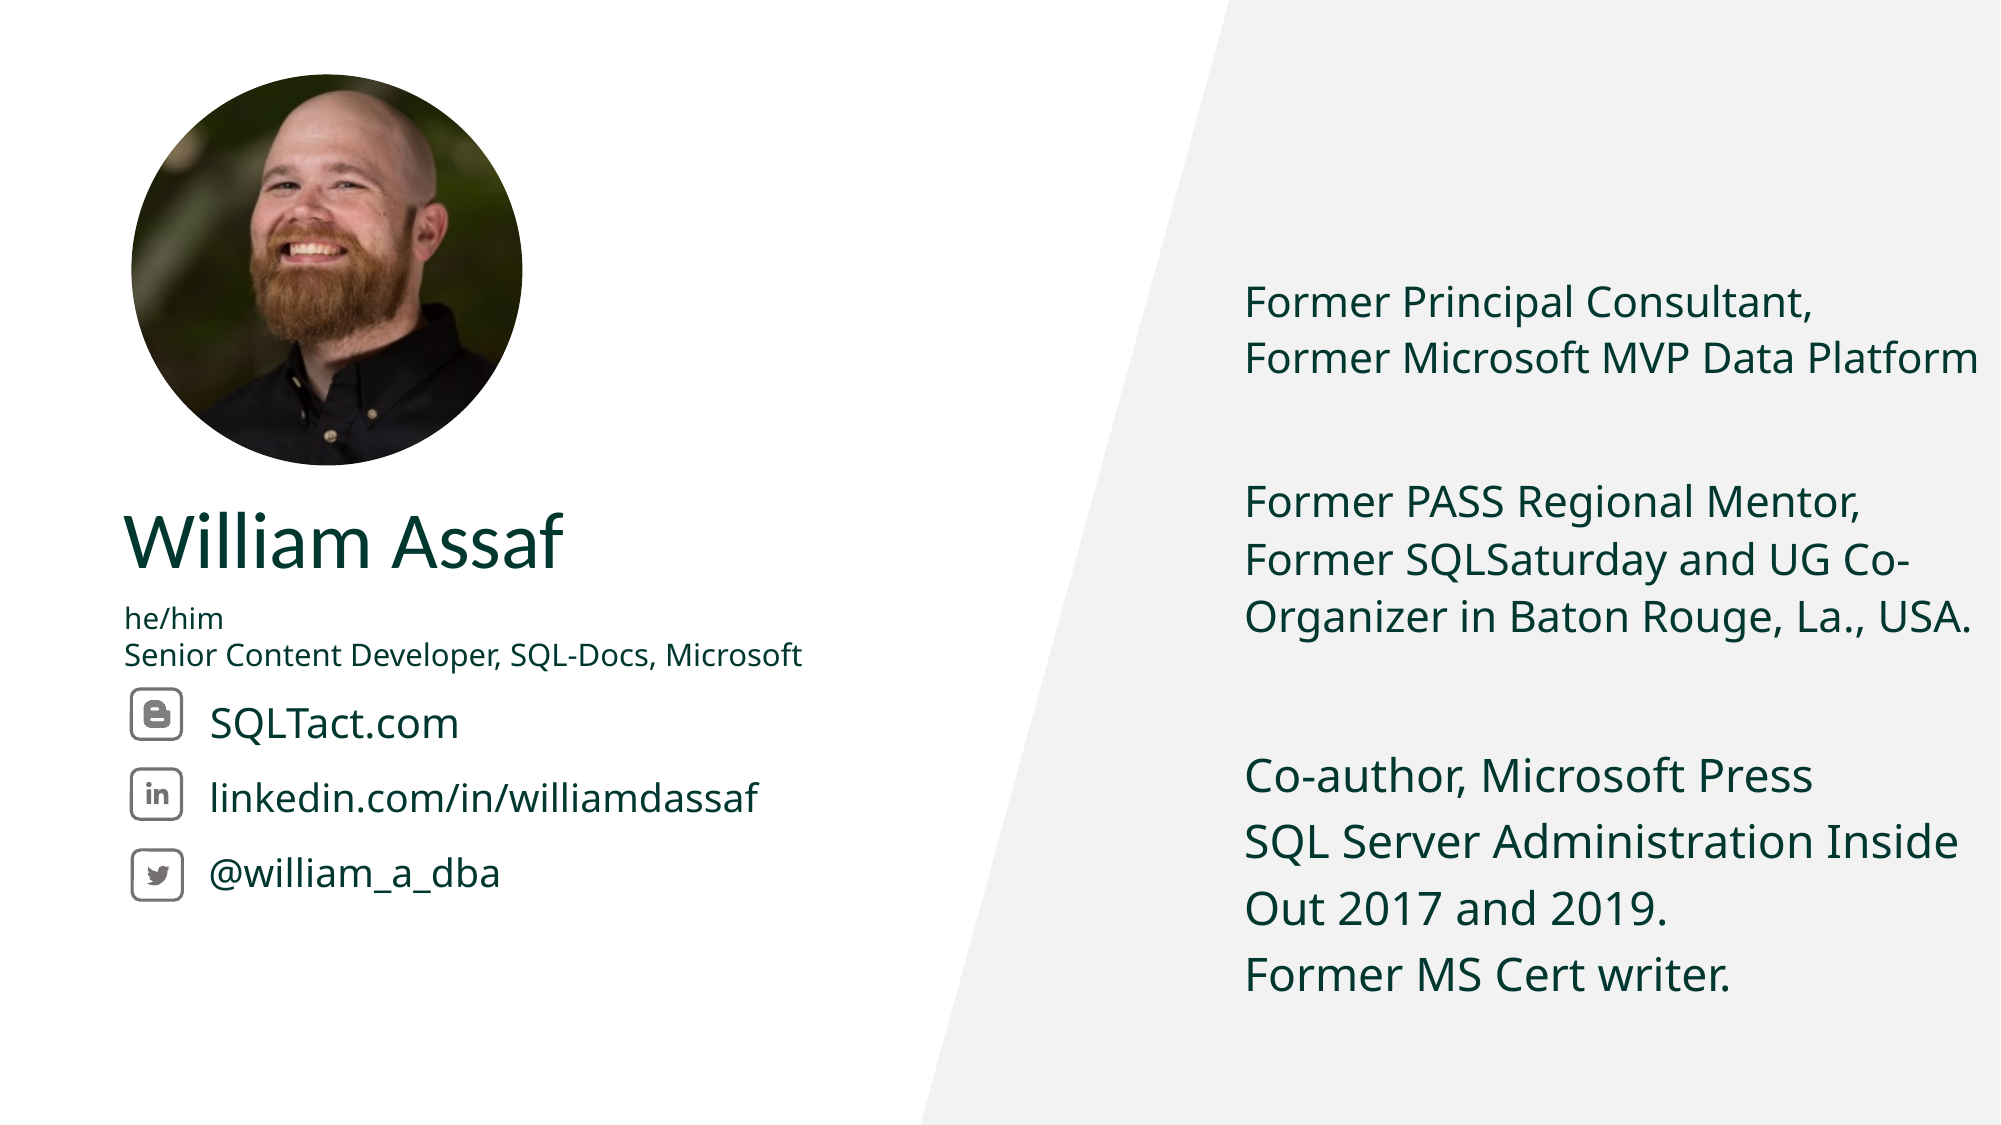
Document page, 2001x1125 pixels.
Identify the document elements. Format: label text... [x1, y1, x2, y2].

list he/him Senior Content Developer, SQL-Docs, Microsoft [109, 591, 963, 681]
list Former Principal Consultant, Former Microsoft MVP Data Platform [1229, 262, 2000, 398]
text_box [131, 768, 182, 820]
picture [131, 74, 523, 466]
text_box [130, 687, 183, 741]
text_box SQLTact.com [189, 692, 900, 750]
list Former PASS Regional Mentor, Former SQLSaturday and UG Co-Organizer in Baton Rouge, La., USA. [1229, 461, 2000, 693]
list @william_a_dba [193, 846, 970, 904]
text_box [132, 849, 183, 901]
list Co-author, Microsoft Press SQL Server Administration Inside Out 2017 and 2019. Former MS Cert writer. [1229, 727, 2000, 952]
title William Assaf [109, 490, 820, 591]
picture [143, 700, 171, 728]
list linkedin.com/in/williamdassaf [194, 771, 905, 829]
